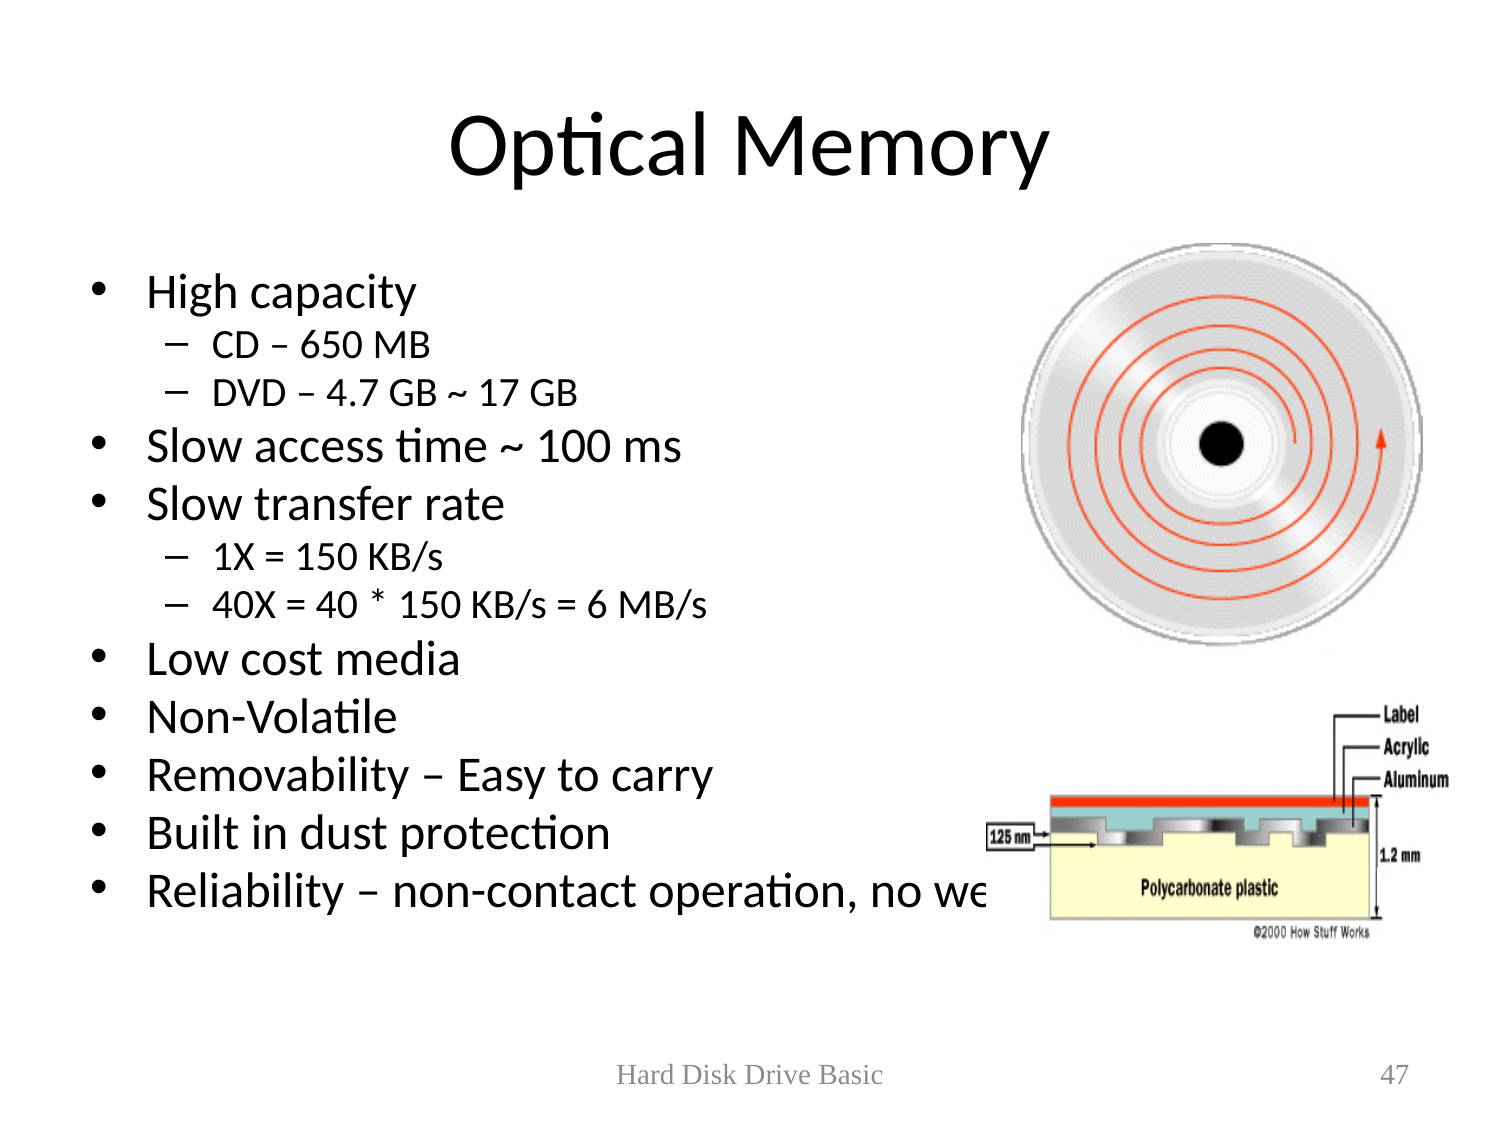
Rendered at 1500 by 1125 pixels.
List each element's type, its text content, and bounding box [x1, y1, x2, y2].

footer Hard Disk Drive Basic [512, 1042, 988, 1103]
picture [985, 700, 1449, 941]
picture [1021, 243, 1423, 669]
slide_number 47 [1074, 1042, 1425, 1103]
title Optical Memory [75, 45, 1425, 233]
list High capacity CD – 650 MB DVD – 4.7 GB ~ 17 GB Slow access time ~ 100 ms Slow transfer rate 1X = 150 KB/s 40X = 40 * 150 KB/s = 6 MB/s Low cost media Non-Volatile Removability – Easy to carry Built in dust protection Reliability – non-contact operation, no wear/friction [75, 262, 1425, 1005]
